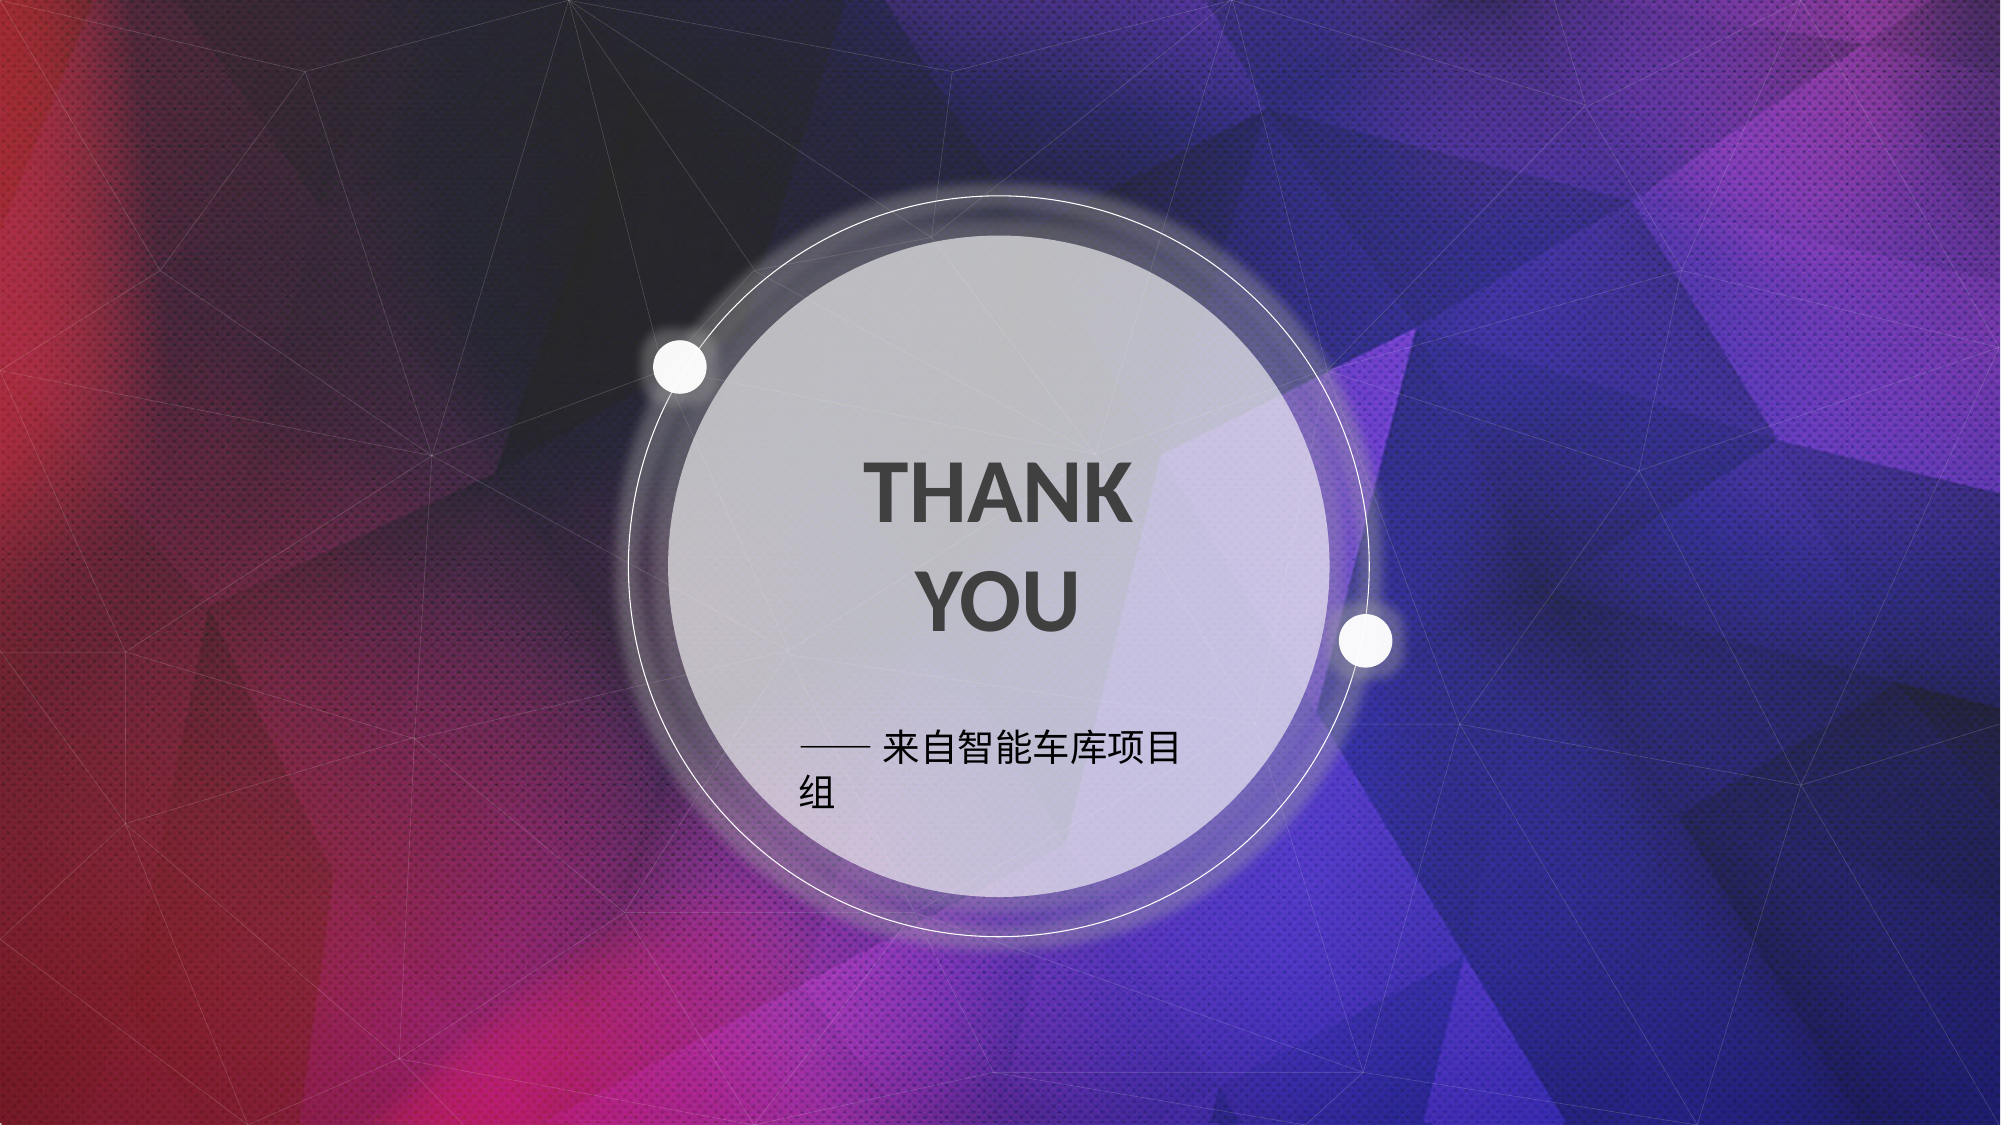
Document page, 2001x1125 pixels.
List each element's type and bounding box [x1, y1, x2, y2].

text_box [0, 0, 2000, 1125]
